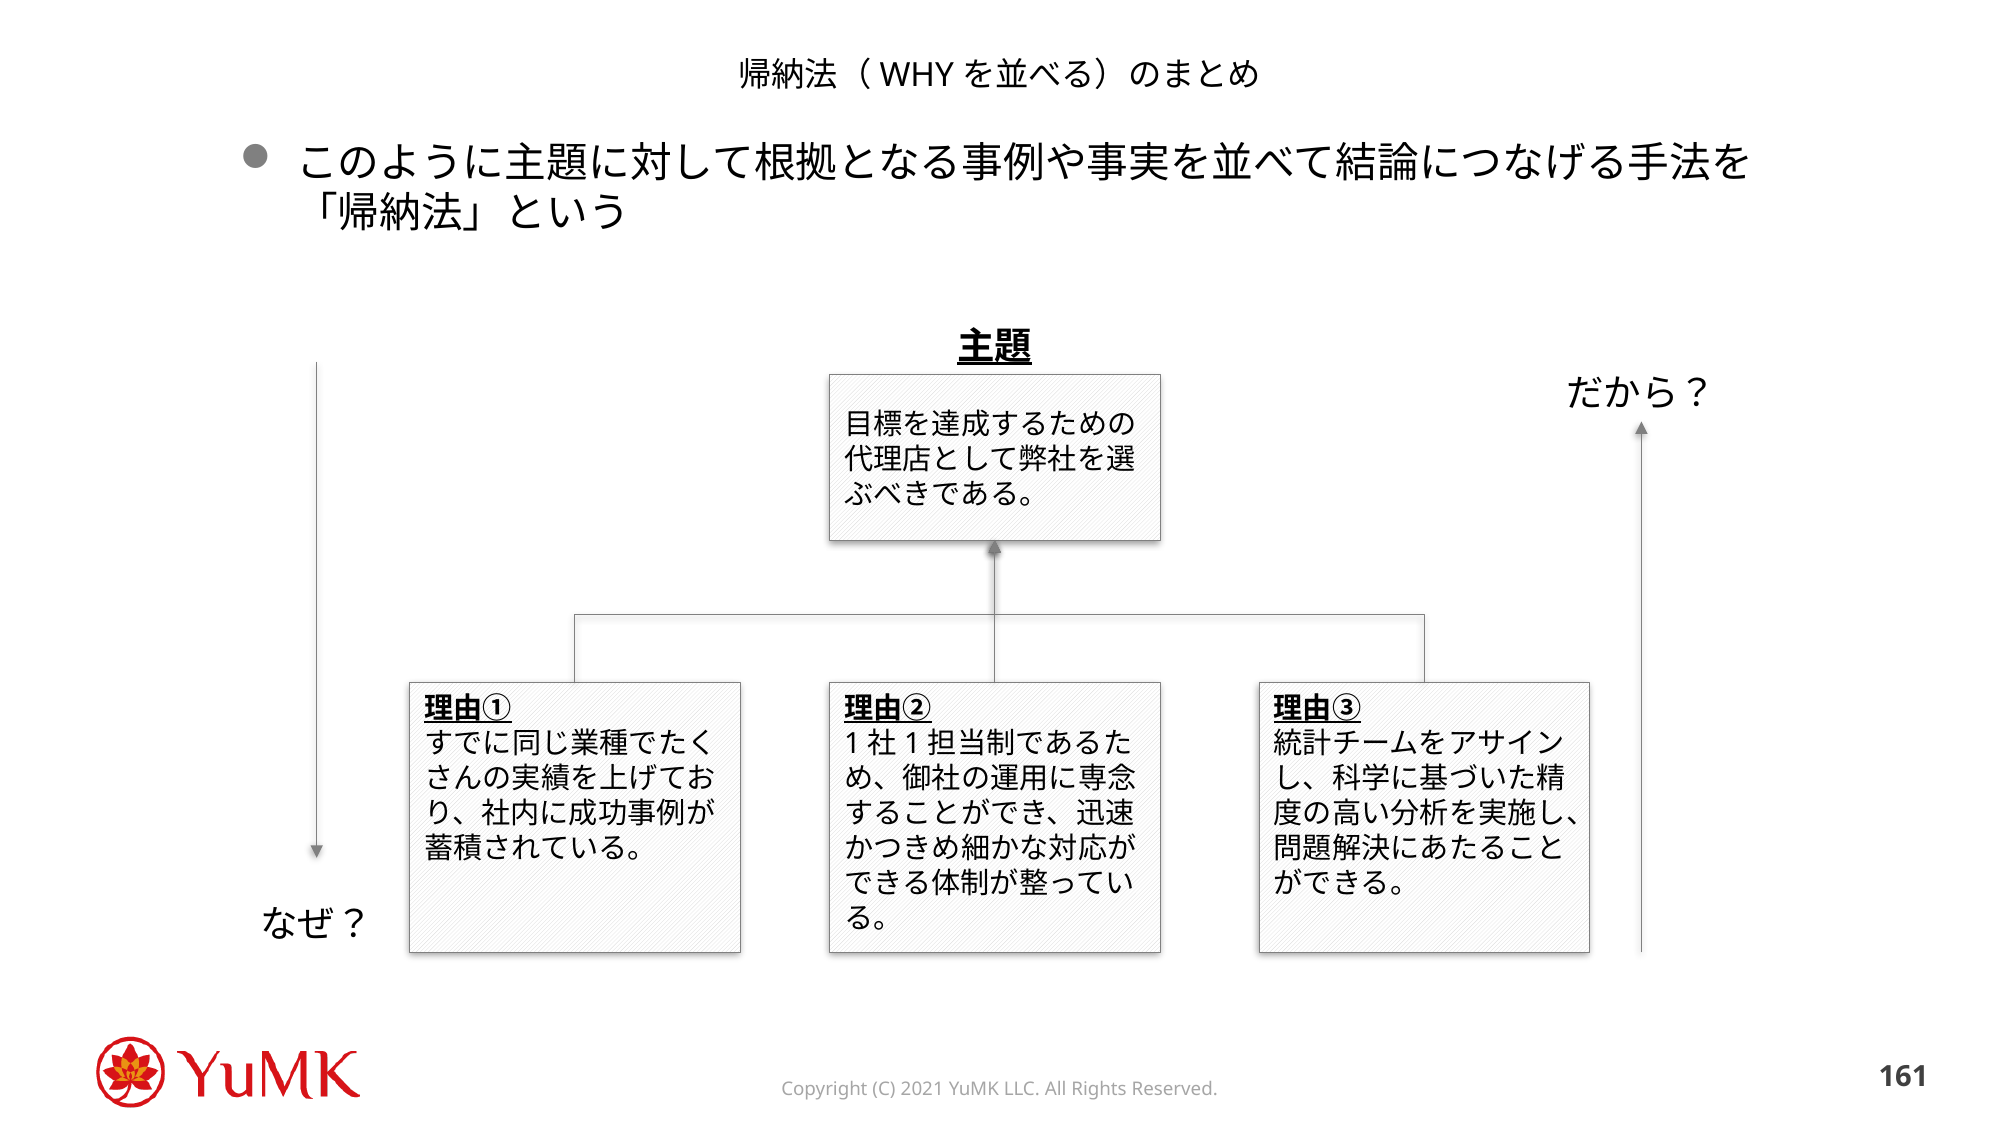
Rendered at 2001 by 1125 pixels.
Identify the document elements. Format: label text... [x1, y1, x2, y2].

list このように主題に対して根拠となる事例や事実を並べて結論につなげる手法を「帰納法」という [224, 128, 1776, 997]
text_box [1138, 396, 1281, 827]
slide_number 160 [1477, 1047, 1944, 1108]
picture [90, 1035, 365, 1108]
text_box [713, 400, 856, 822]
text_box なぜ？ [245, 892, 388, 953]
text_box だから？ [1551, 361, 1732, 422]
title 帰納法（WHYを並べる）のまとめ [99, 32, 1900, 113]
